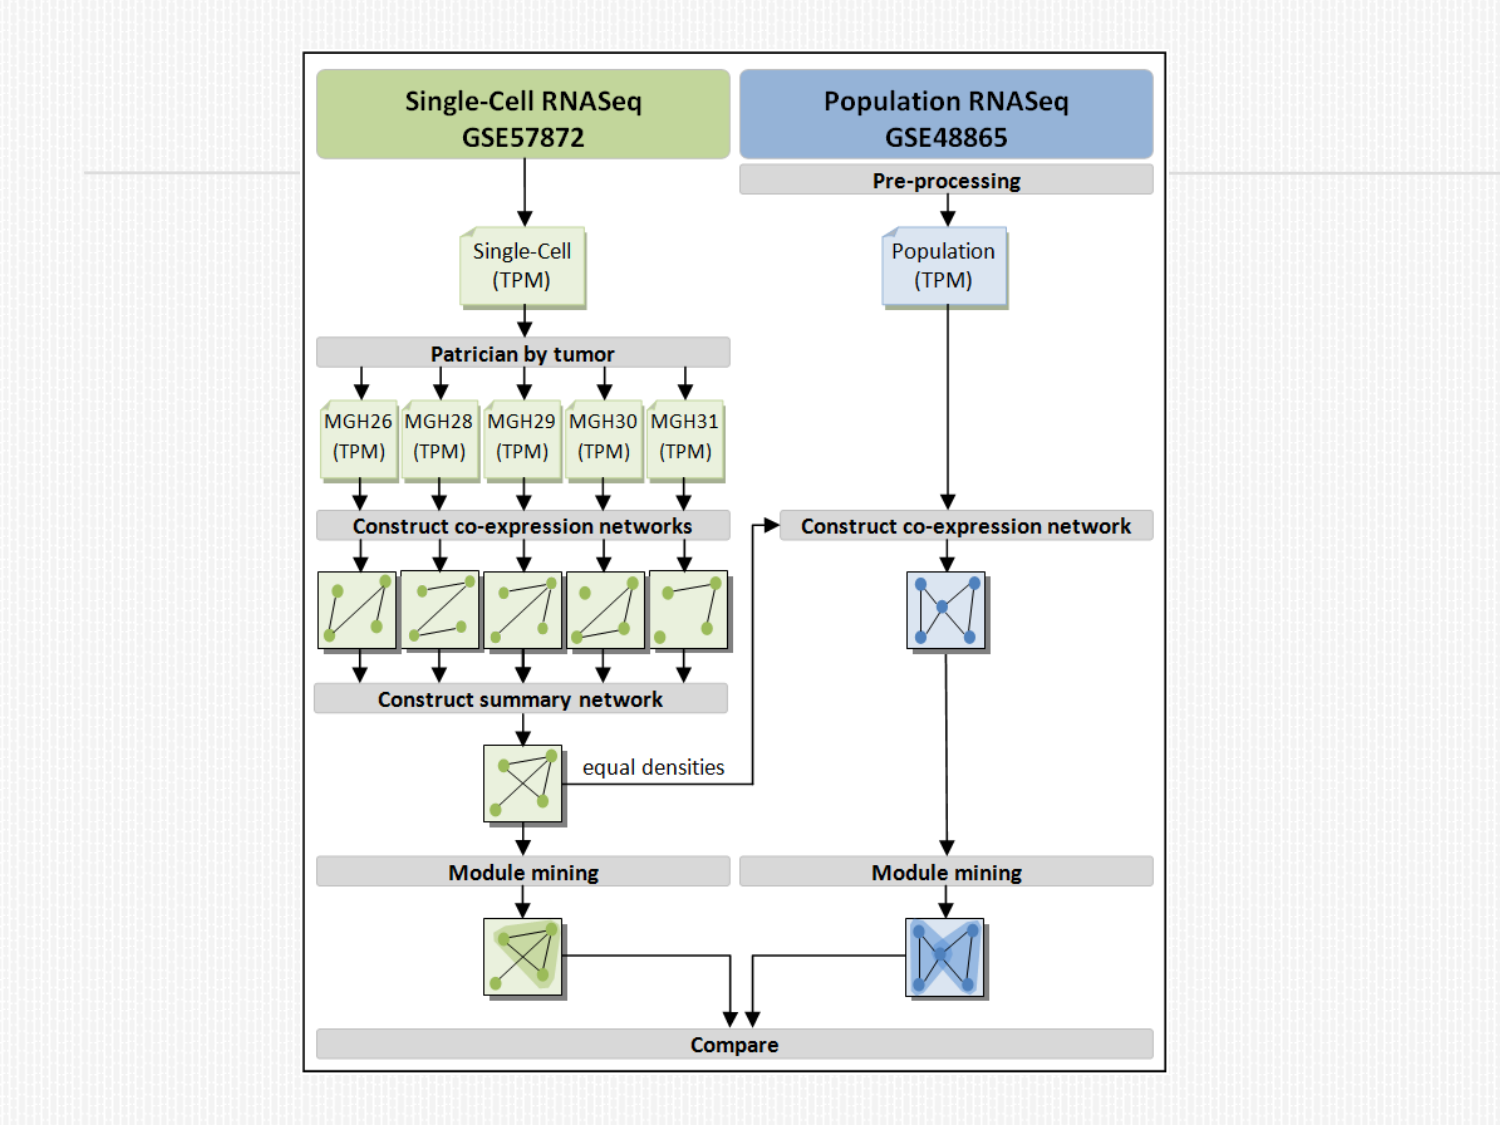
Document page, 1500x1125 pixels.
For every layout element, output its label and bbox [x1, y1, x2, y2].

list [299, 49, 1169, 1076]
